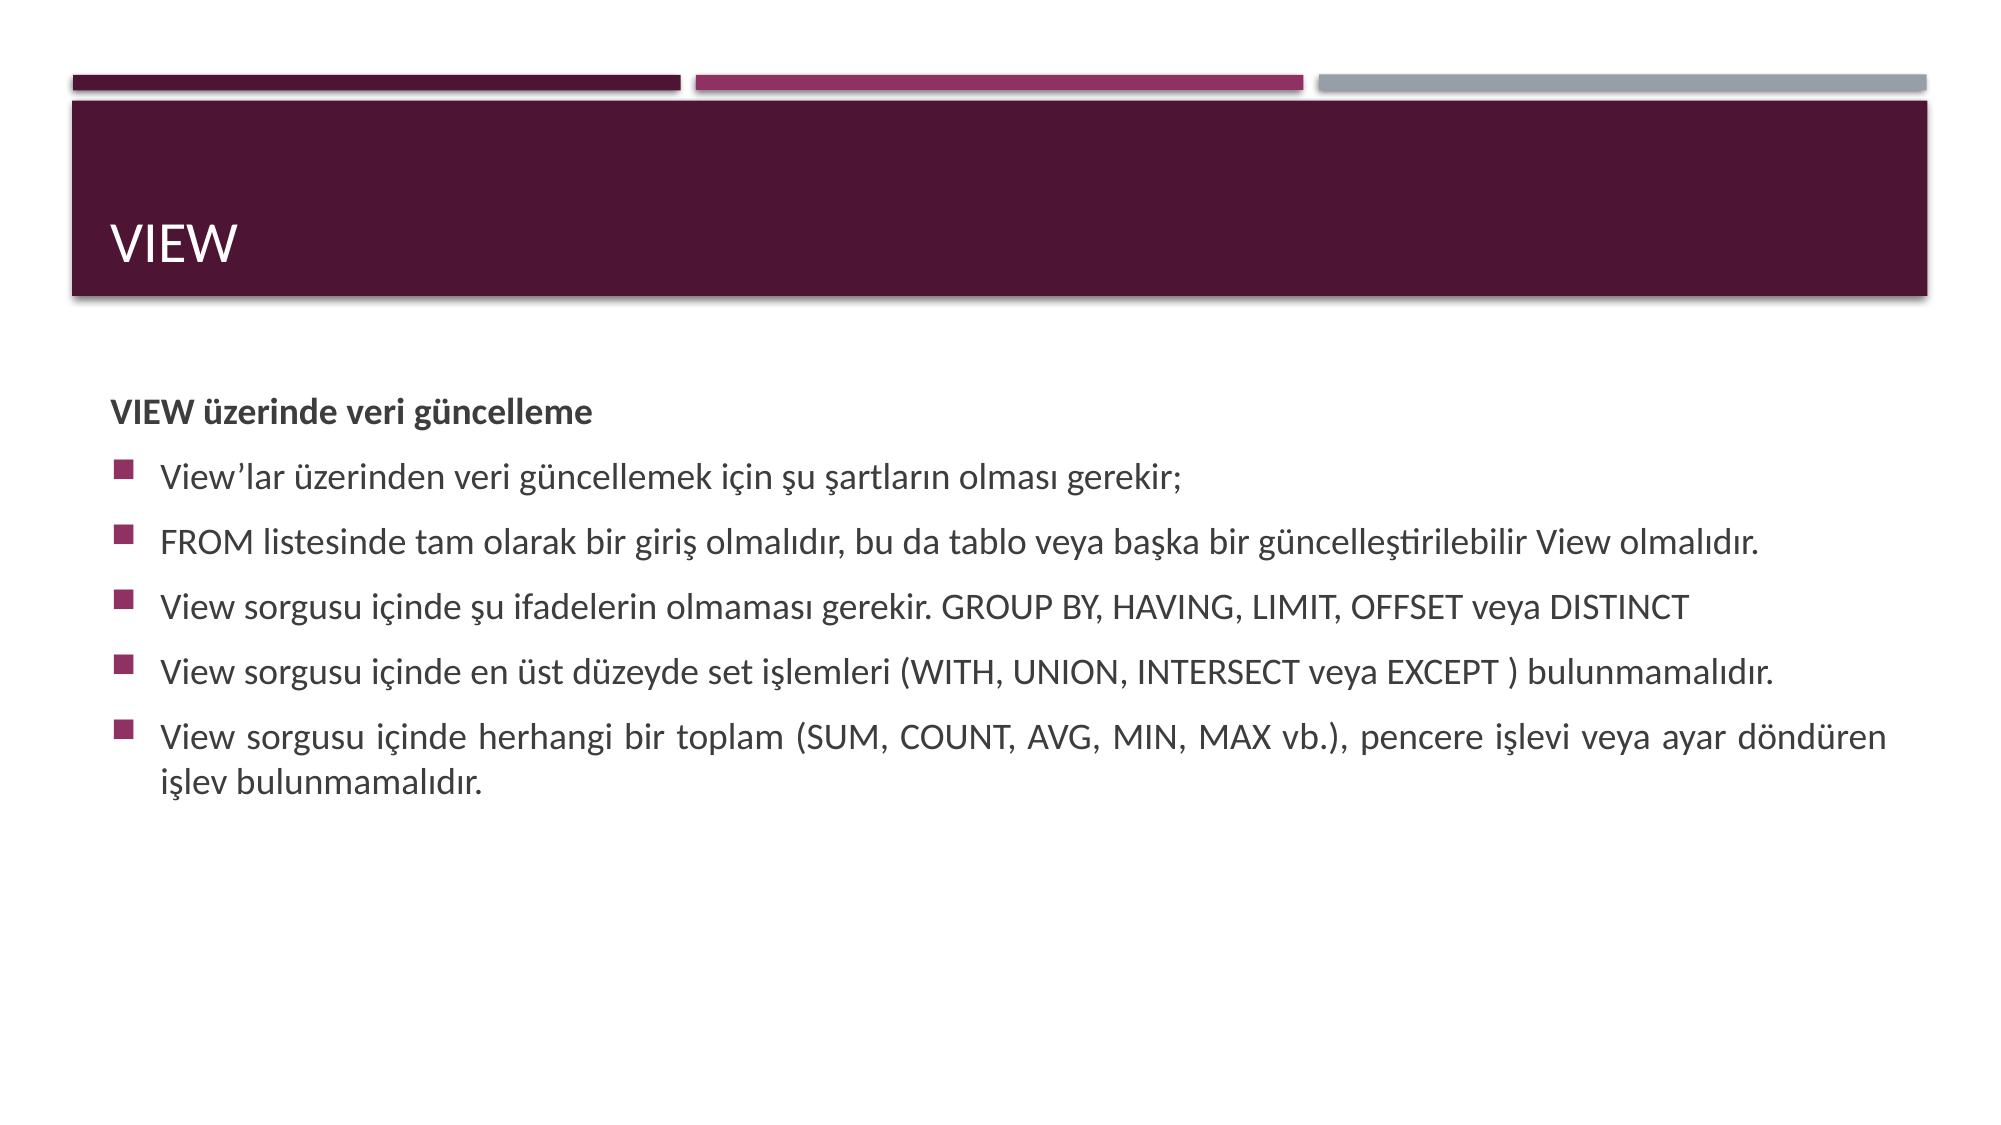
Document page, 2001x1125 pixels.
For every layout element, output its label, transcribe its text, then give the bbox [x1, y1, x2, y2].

list VIEW üzerinde veri güncelleme View’lar üzerinden veri güncellemek için şu şartların olması gerekir; FROM listesinde tam olarak bir giriş olmalıdır, bu da tablo veya başka bir güncelleştirilebilir View olmalıdır. View sorgusu içinde şu ifadelerin olmaması gerekir. GROUP BY, HAVING, LIMIT, OFFSET veya DISTINCT View sorgusu içinde en üst düzeyde set işlemleri (WITH, UNION, INTERSECT veya EXCEPT ) bulunmamalıdır. View sorgusu içinde herhangi bir toplam (SUM, COUNT, AVG, MIN, MAX vb.), pencere işlevi veya ayar döndüren işlev bulunmamalıdır. [95, 357, 1905, 962]
title VIEW [95, 115, 1905, 282]
